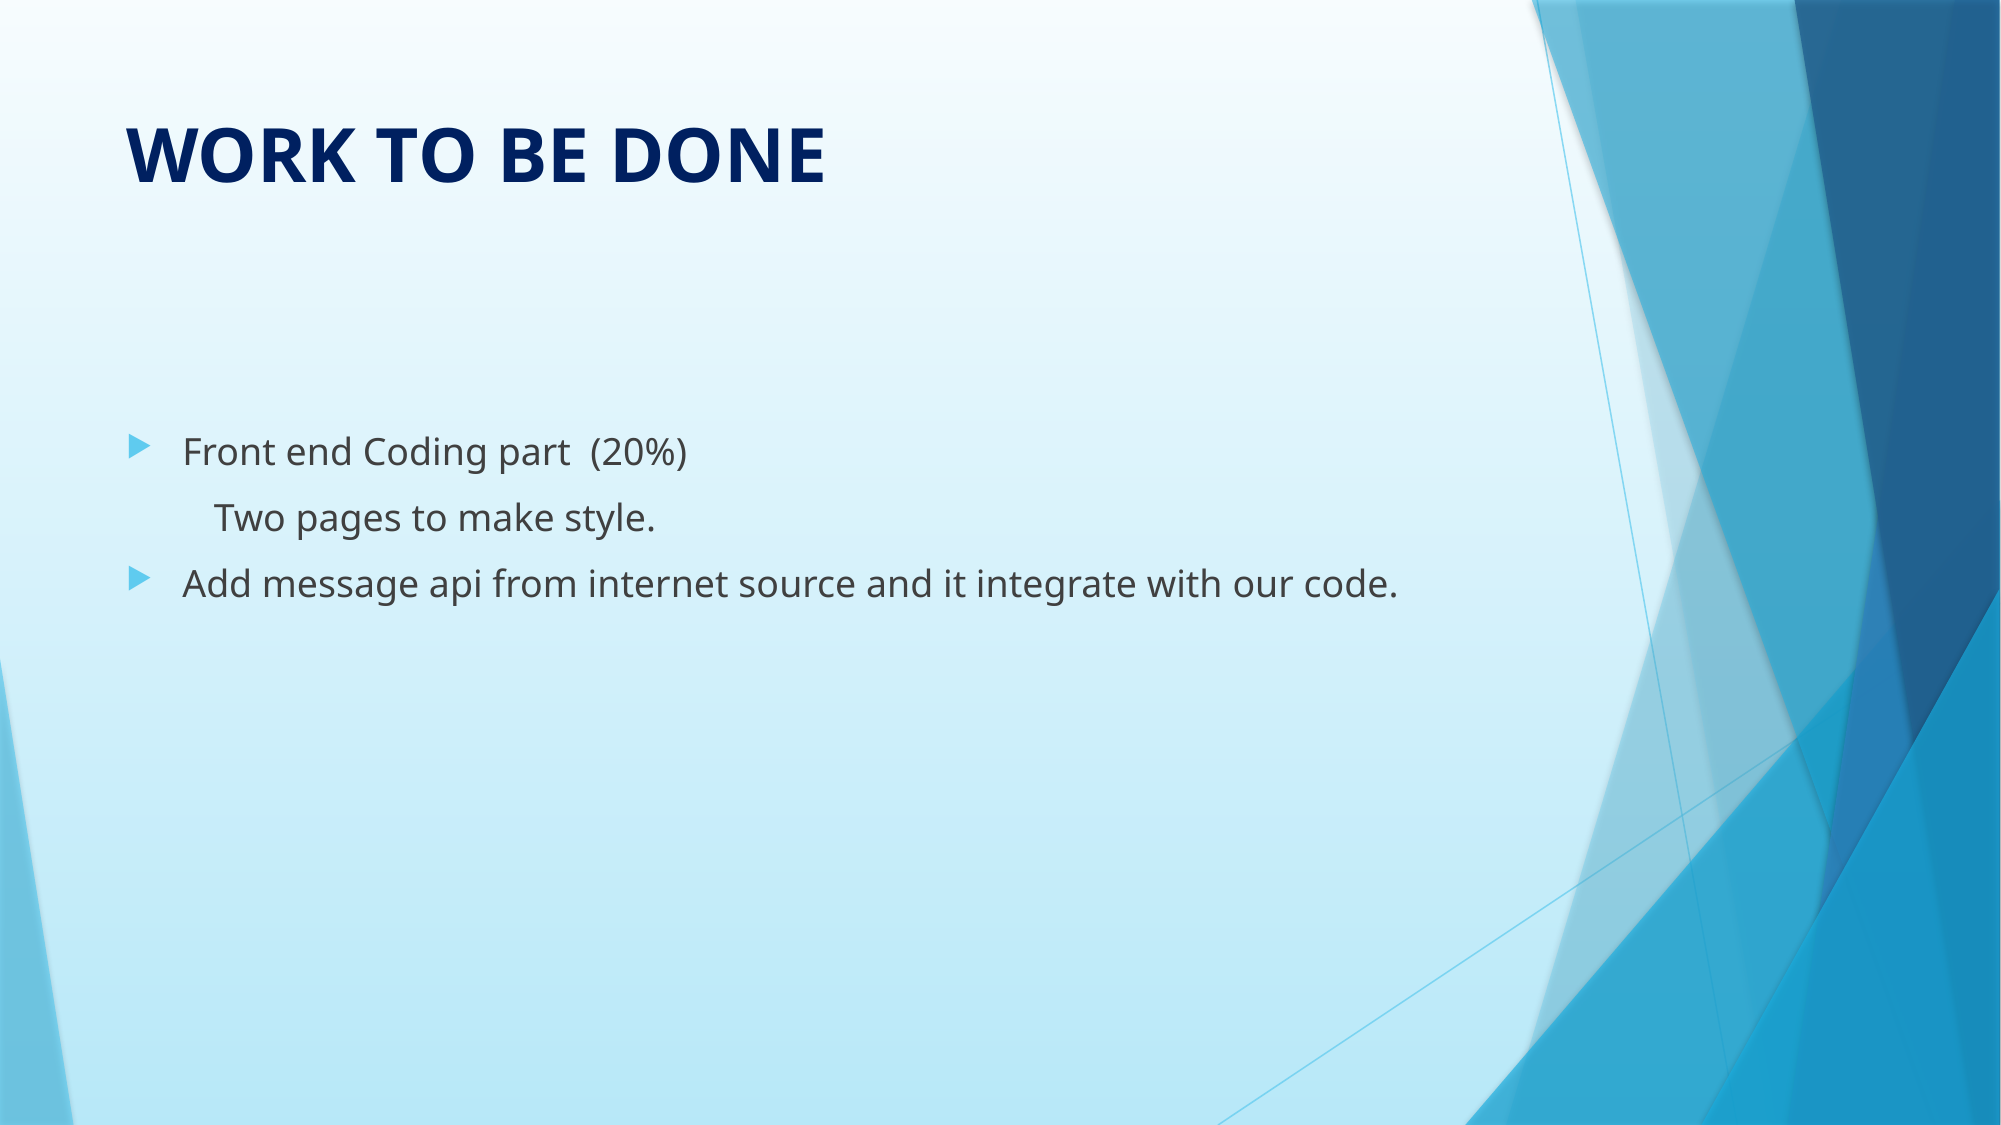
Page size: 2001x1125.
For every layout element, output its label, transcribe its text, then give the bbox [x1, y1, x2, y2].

title WORK TO BE DONE [111, 99, 1522, 317]
list Front end Coding part (20%) Two pages to make style. Add message api from internet source and it integrate with our code. [111, 354, 1522, 992]
